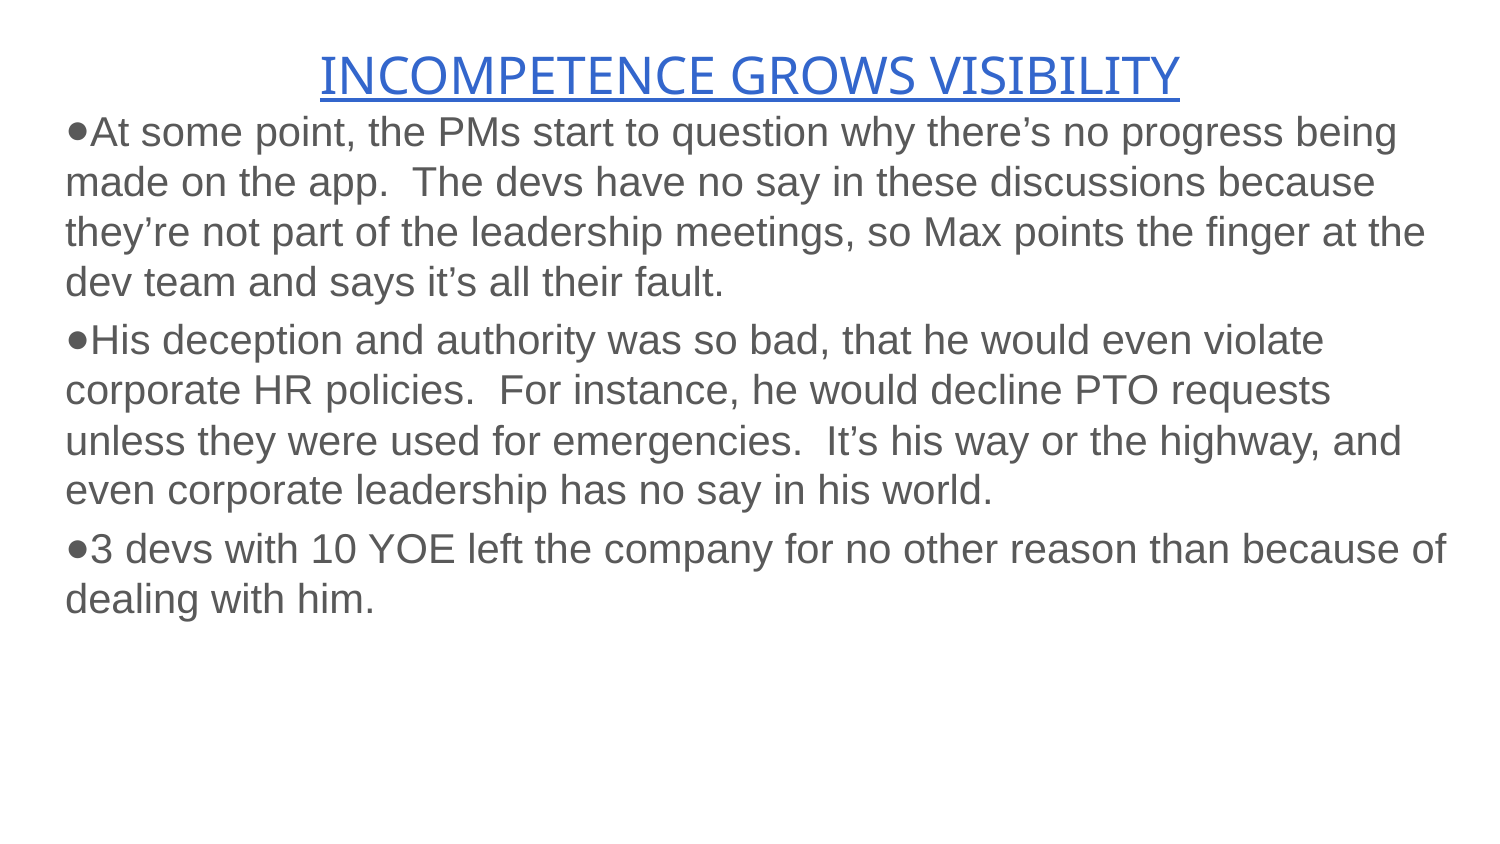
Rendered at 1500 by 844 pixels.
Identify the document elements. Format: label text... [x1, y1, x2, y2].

title INCOMPETENCE GROWS VISIBILITY [0, 37, 1500, 110]
subtitle At some point, the PMs start to question why there’s no progress being made on the app. The devs have no say in these discussions because they’re not part of the leadership meetings, so Max points the finger at the dev team and says it’s all their fault. His deception and authority was so bad, that he would even violate corporate HR policies. For instance, he would decline PTO requests unless they were used for emergencies. It’s his way or the highway, and even corporate leadership has no say in his world. 3 devs with 10 YOE left the company for no other reason than because of dealing with him. [50, 110, 1463, 797]
